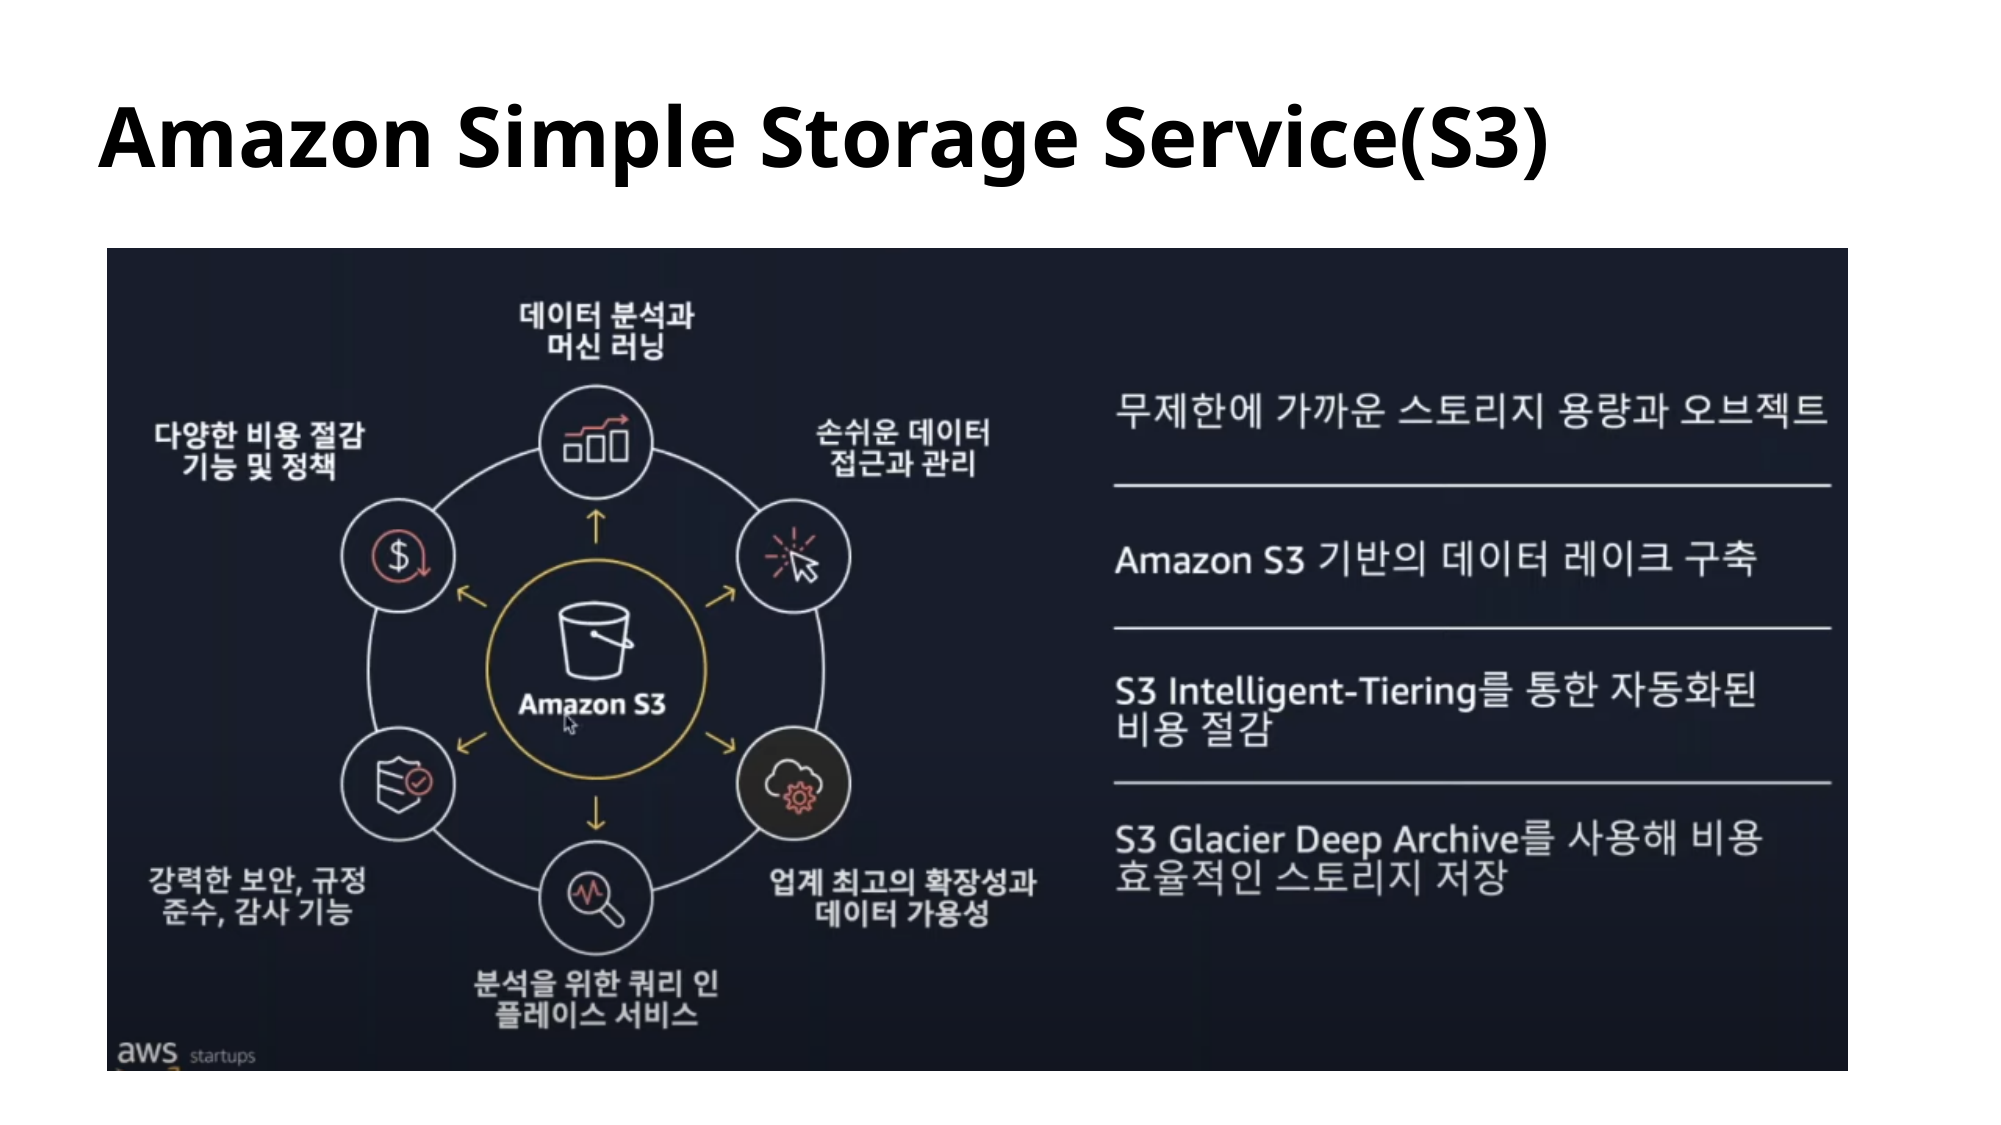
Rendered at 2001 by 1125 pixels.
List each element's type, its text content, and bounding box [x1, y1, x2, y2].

title Amazon Simple Storage Service(S3) [83, 31, 1809, 249]
picture [107, 248, 1848, 1071]
